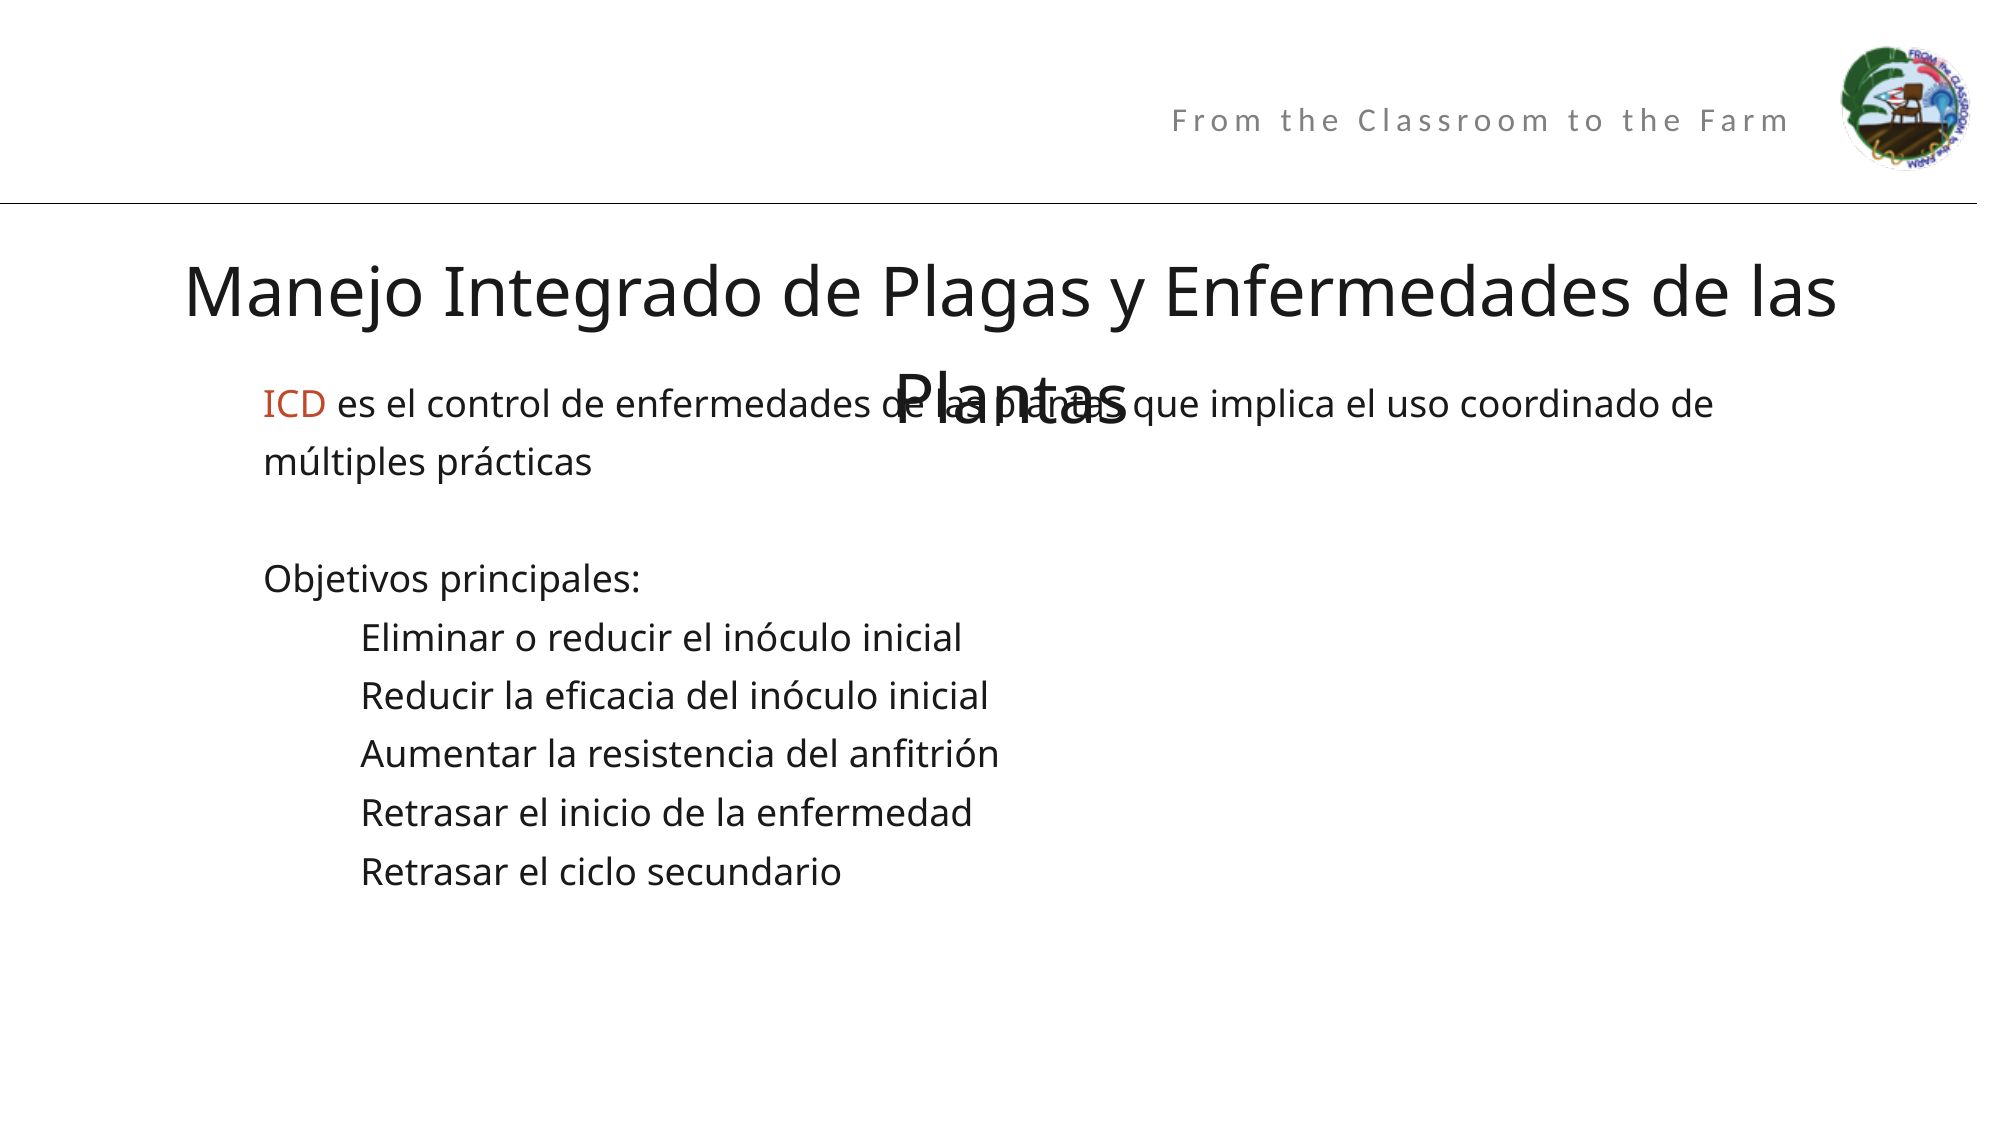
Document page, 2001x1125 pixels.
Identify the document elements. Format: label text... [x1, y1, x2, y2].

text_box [0, 31, 2000, 331]
text_box ICD es el control de enfermedades de las plantas que implica el uso coordinado de múltiples prácticas Objetivos principales: Eliminar o reducir el inóculo inicial Reducir la eficacia del inóculo inicial Aumentar la resistencia del anfitrión Retrasar el inicio de la enfermedad Retrasar el ciclo secundario [186, 358, 1856, 900]
